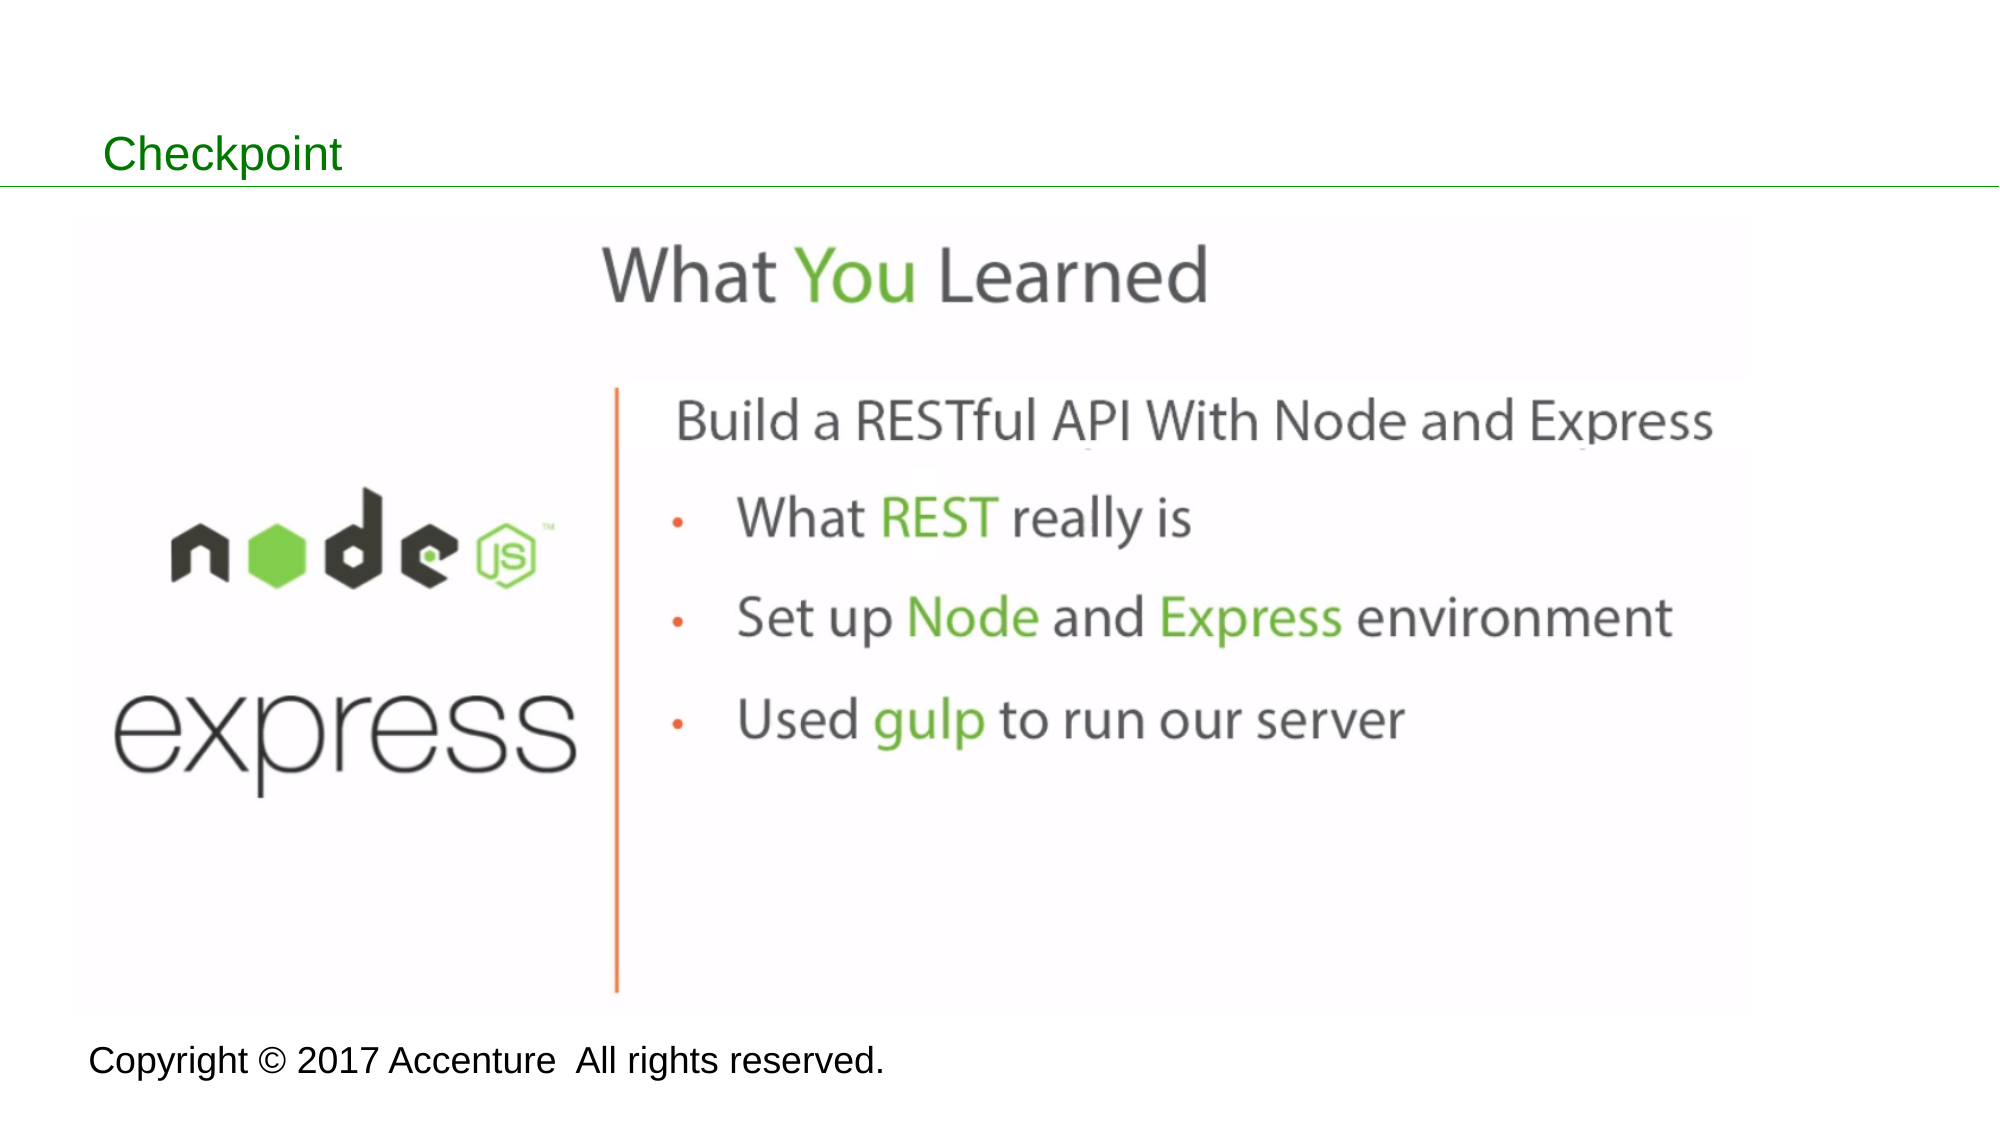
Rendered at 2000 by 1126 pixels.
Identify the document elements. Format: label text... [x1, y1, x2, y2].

title Checkpoint [102, 0, 1897, 180]
text_box Copyright © 2017 Accenture All rights reserved. [73, 1029, 954, 1056]
picture [73, 218, 1750, 1014]
